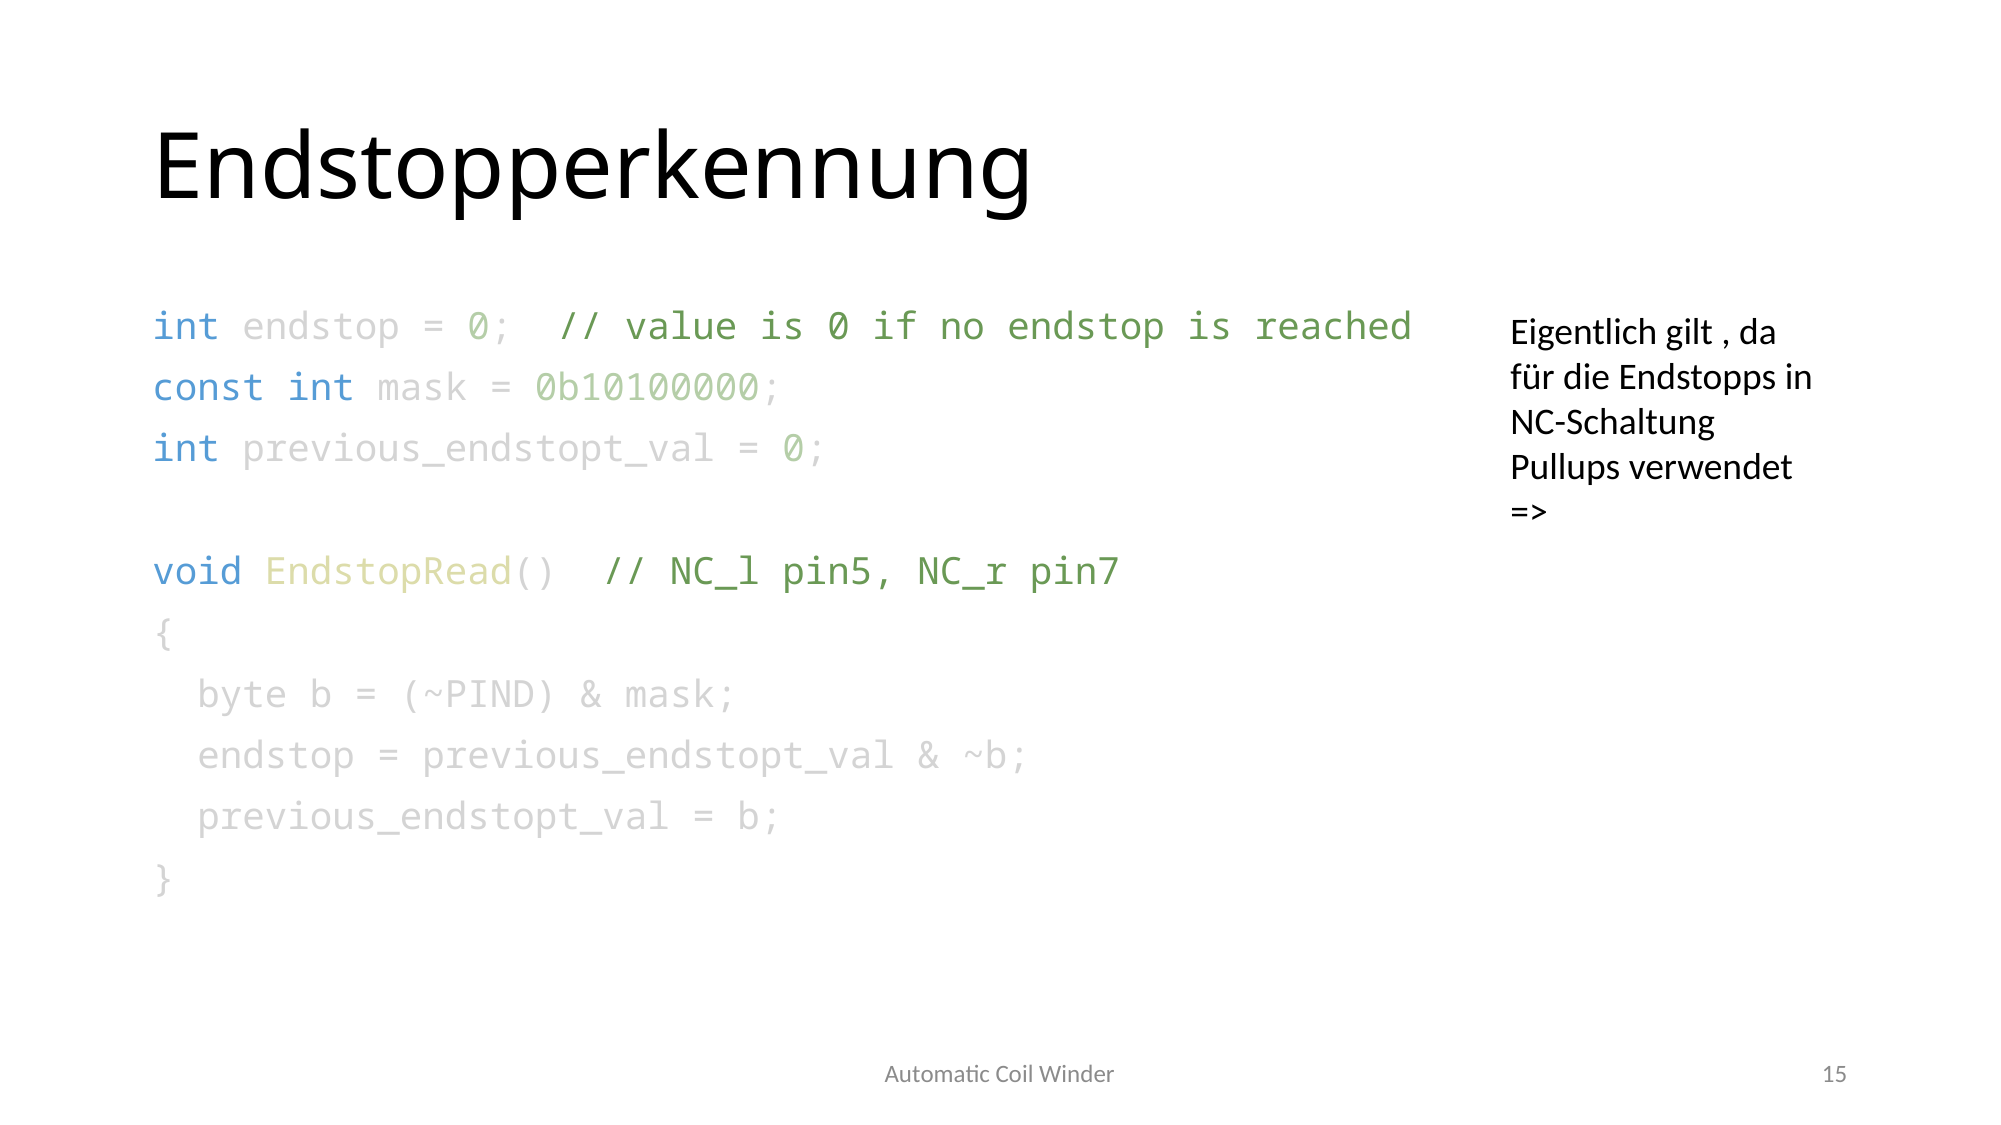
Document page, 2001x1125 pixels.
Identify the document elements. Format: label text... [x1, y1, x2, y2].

footer Automatic Coil Winder [662, 1042, 1338, 1103]
list int endstop = 0; // value is 0 if no endstop is reached const int mask = 0b10100000; int previous_endstopt_val = 0; void EndstopRead() // NC_l pin5, NC_r pin7 { byte b = (~PIND) & mask; endstop = previous_endstopt_val & ~b; previous_endstopt_val = b; } [137, 299, 1863, 1014]
slide_number 15 [1412, 1042, 1863, 1103]
title Endstopperkennung [137, 59, 1863, 278]
